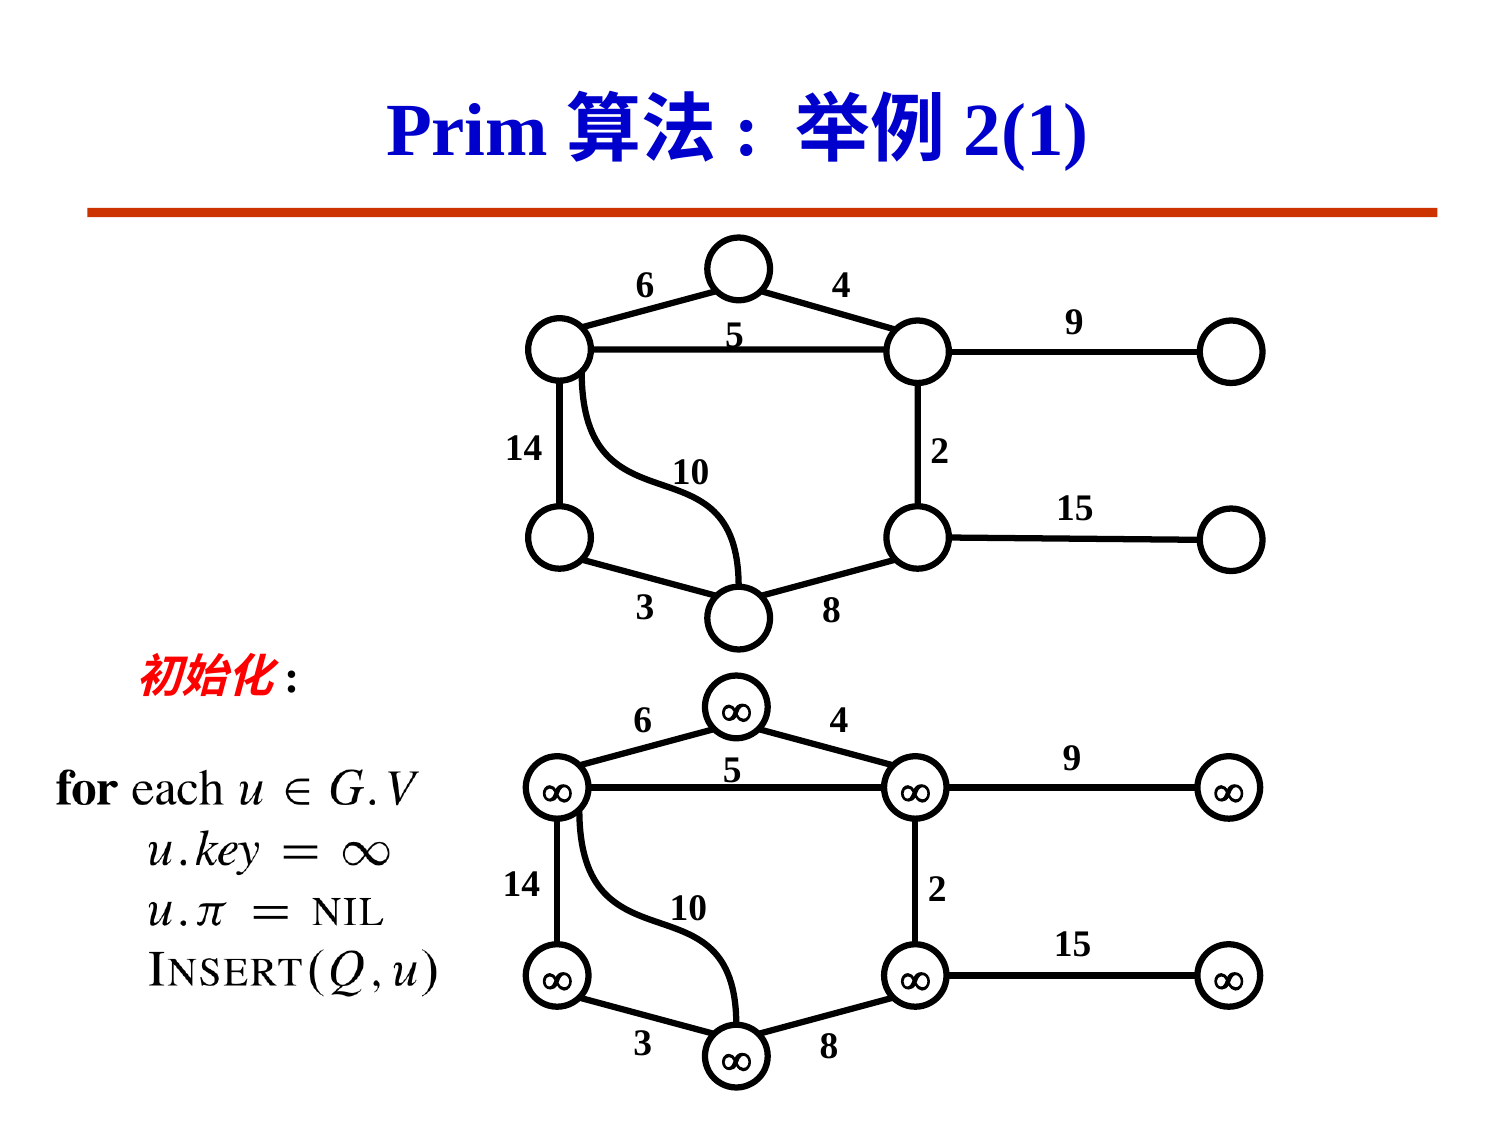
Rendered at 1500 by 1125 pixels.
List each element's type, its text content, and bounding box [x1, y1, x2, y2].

text_box  [704, 675, 768, 737]
text_box [707, 586, 771, 650]
text_box [886, 506, 949, 569]
text_box [1199, 320, 1263, 383]
text_box 8 [804, 1041, 854, 1074]
text_box [528, 508, 573, 569]
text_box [581, 566, 717, 594]
text_box 初始化: [121, 638, 315, 709]
text_box 9 [1047, 725, 1097, 786]
text_box 4 [814, 687, 864, 729]
text_box 2 [919, 856, 962, 917]
text_box [1200, 508, 1263, 572]
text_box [579, 1005, 715, 1032]
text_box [552, 838, 764, 996]
text_box 9 [1049, 289, 1099, 350]
text_box Prim算法: 举例2(1) [99, 62, 1375, 188]
text_box 15 [1038, 911, 1106, 972]
text_box [528, 318, 591, 381]
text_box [760, 290, 896, 330]
text_box 6 [620, 252, 670, 291]
text_box  [525, 945, 568, 1007]
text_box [758, 730, 894, 764]
text_box 4 [817, 252, 866, 289]
text_box  [704, 1024, 768, 1088]
text_box [886, 320, 949, 383]
picture [22, 762, 449, 1001]
text_box 5 [707, 737, 757, 786]
text_box 5 [710, 302, 759, 348]
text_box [758, 999, 894, 1032]
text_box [579, 730, 715, 764]
text_box 6 [618, 687, 667, 729]
text_box 14 [487, 851, 547, 911]
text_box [948, 537, 1200, 541]
text_box 5 [710, 357, 759, 363]
text_box  [884, 944, 947, 1007]
text_box 3 [618, 1041, 667, 1071]
text_box  [525, 756, 589, 819]
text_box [581, 292, 717, 326]
text_box 2 [923, 418, 964, 479]
text_box 3 [620, 602, 670, 635]
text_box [760, 561, 896, 594]
text_box  [1197, 944, 1261, 1007]
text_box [554, 400, 766, 558]
text_box  [1197, 756, 1261, 819]
text_box 15 [1041, 475, 1109, 535]
text_box 14 [490, 415, 549, 476]
text_box  [884, 756, 947, 819]
text_box 8 [807, 602, 856, 638]
text_box [707, 237, 771, 301]
